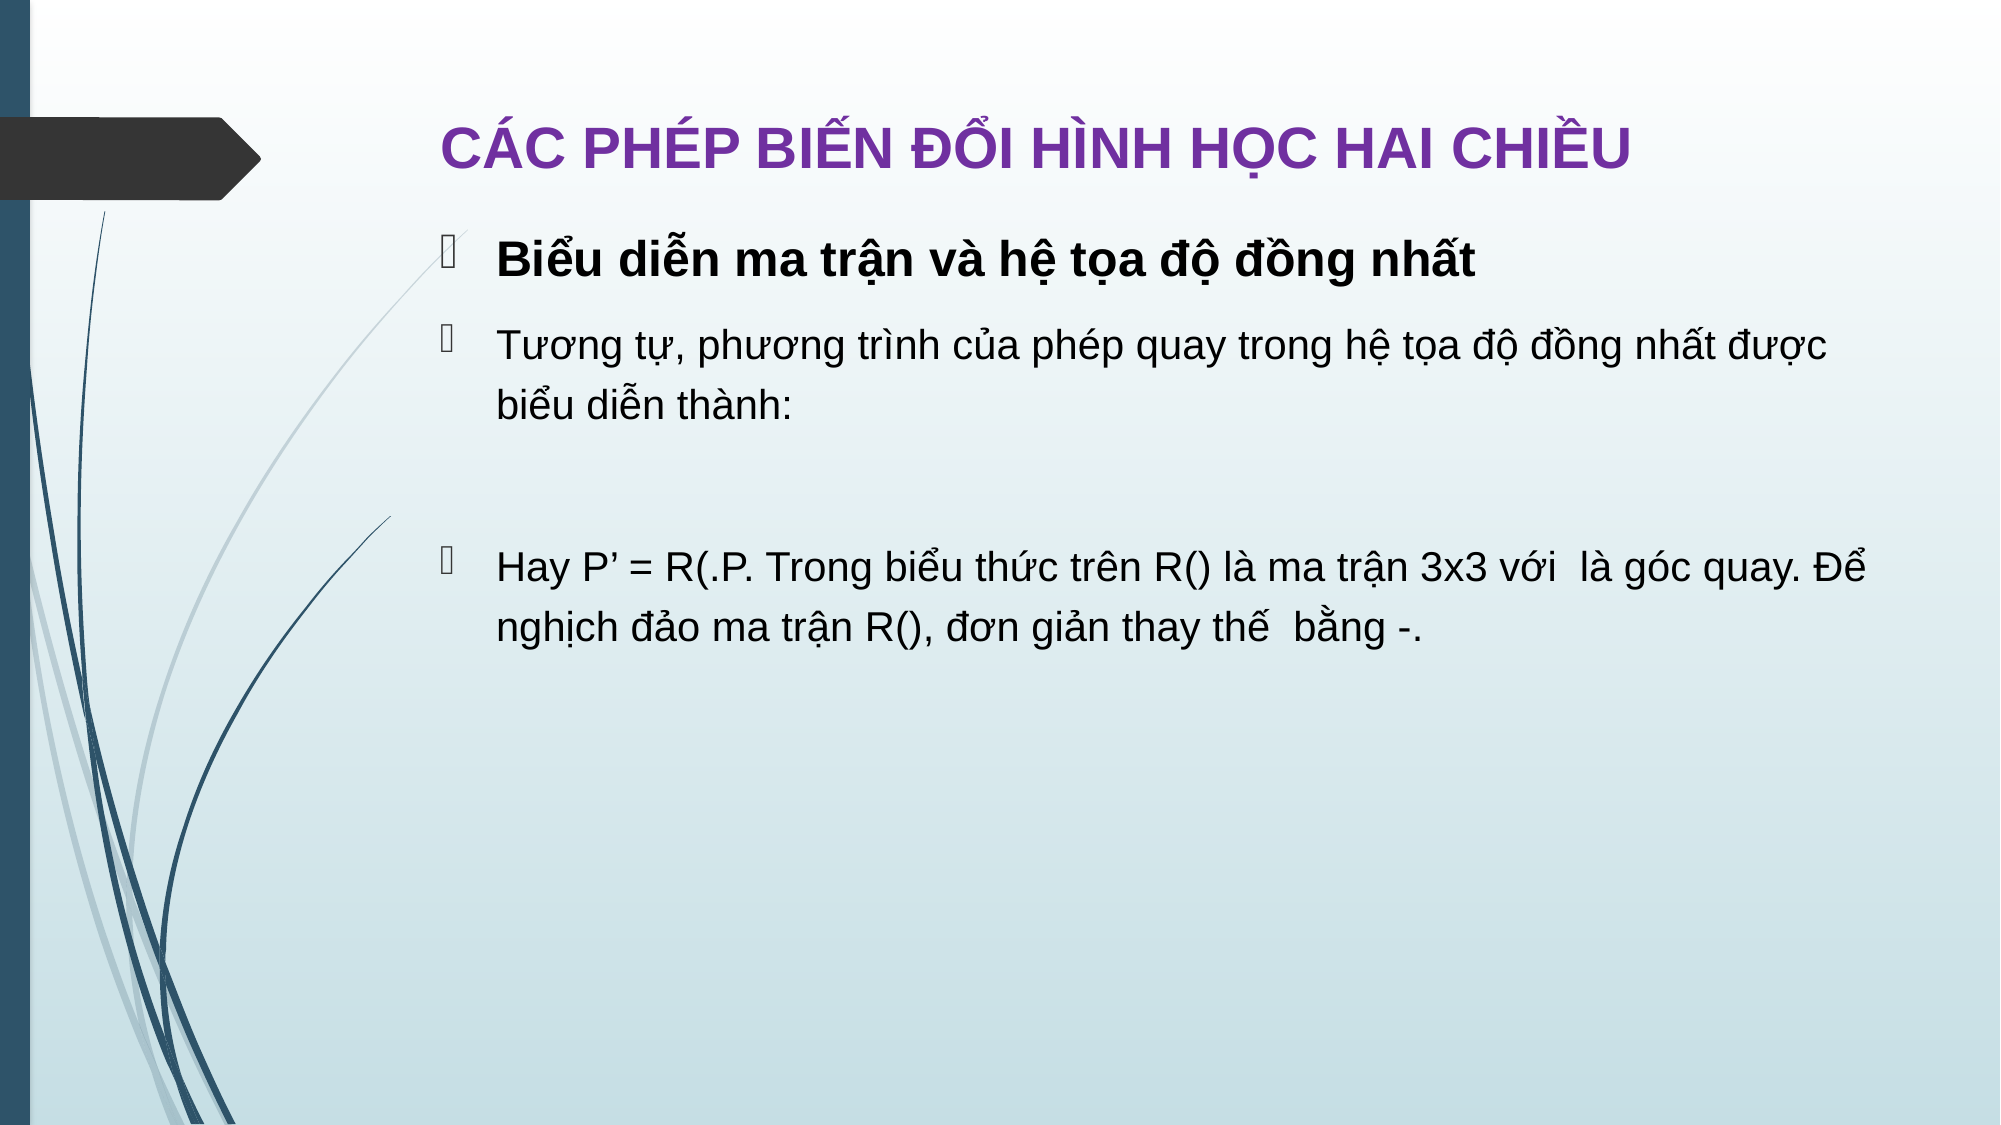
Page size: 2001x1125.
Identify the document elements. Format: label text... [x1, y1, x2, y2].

title CÁC PHÉP BIẾN ĐỔI HÌNH HỌC HAI CHIỀU [425, 102, 1888, 313]
